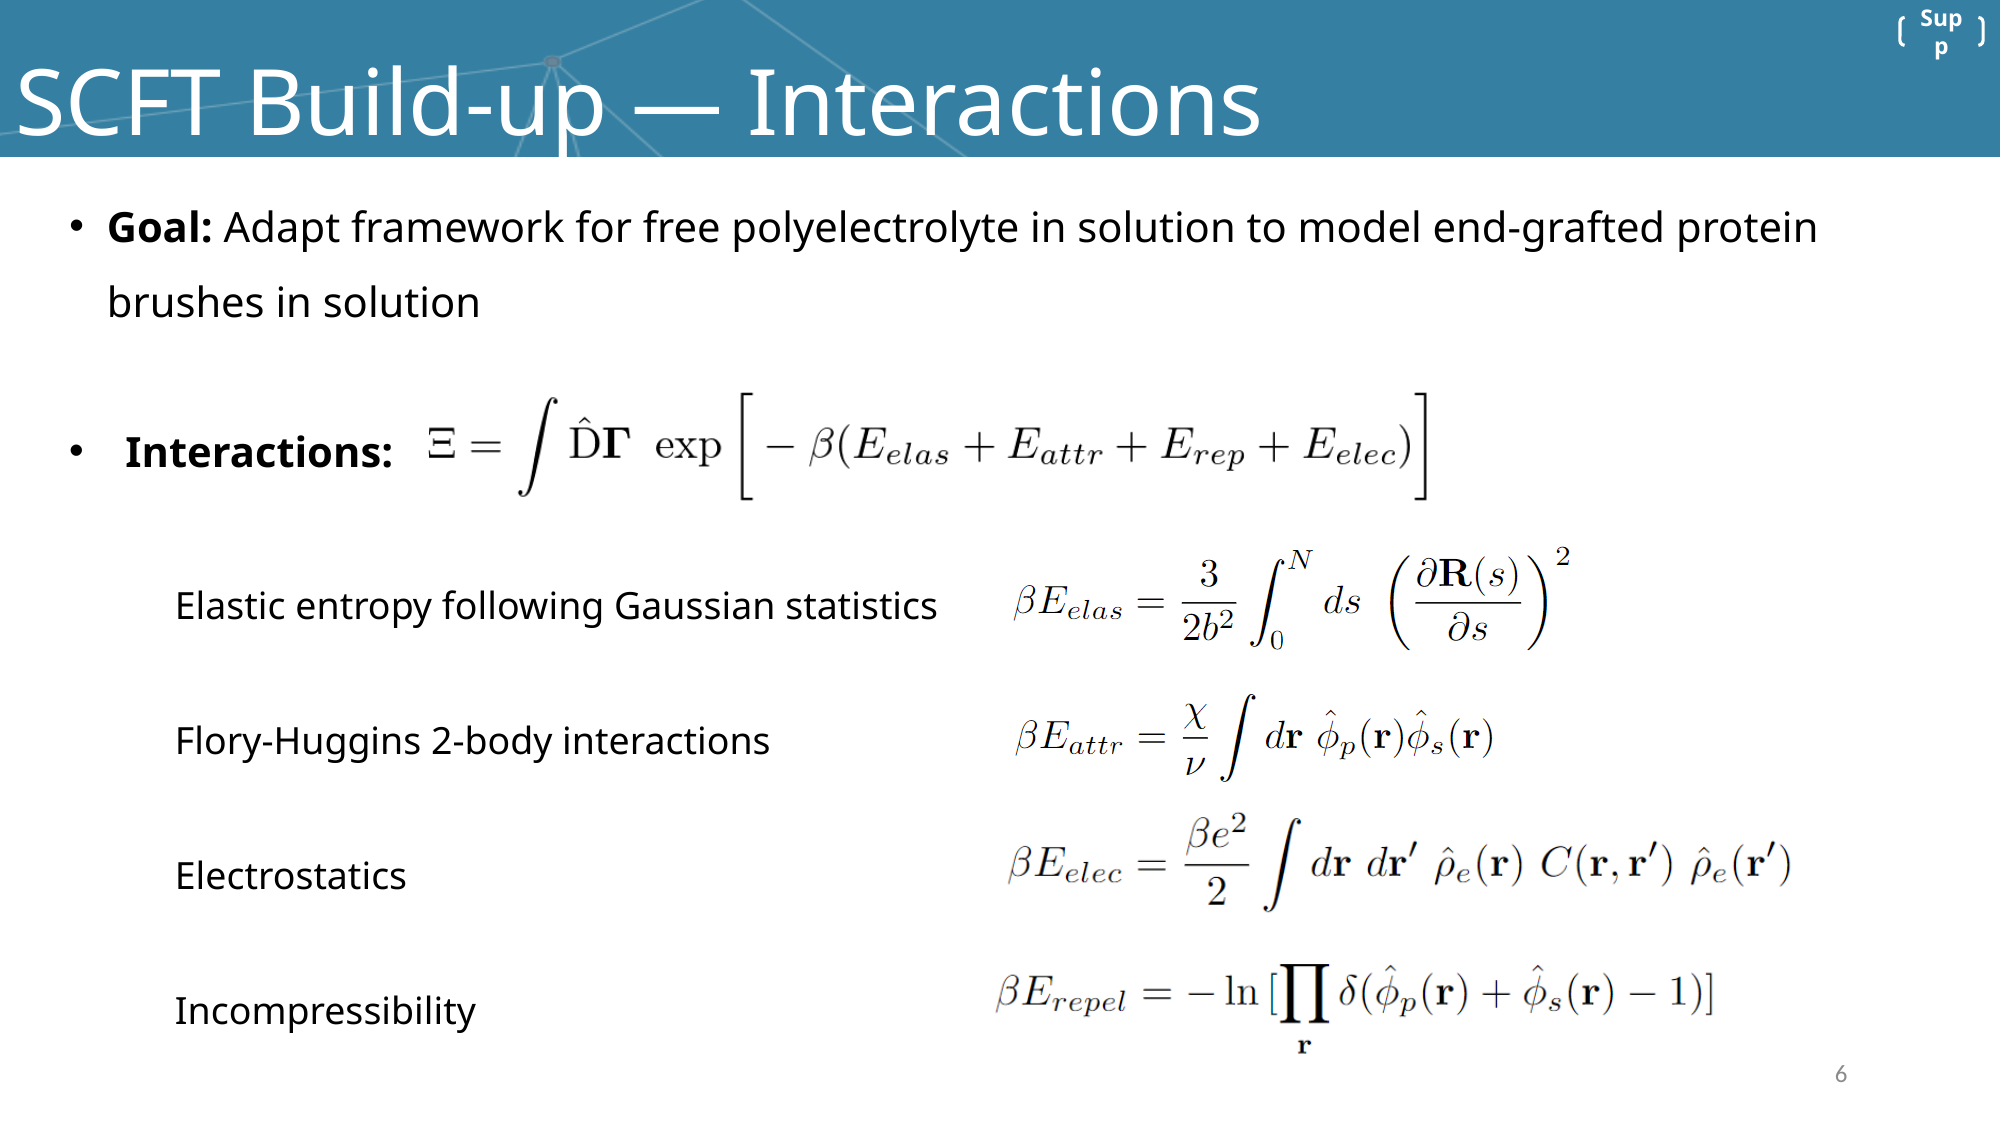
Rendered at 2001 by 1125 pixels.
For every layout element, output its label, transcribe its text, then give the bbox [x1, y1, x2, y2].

slide_number 6 [1412, 1042, 1863, 1103]
list Goal: Adapt framework for free polyelectrolyte in solution to model end-grafted protein brushes in solution [54, 167, 1859, 336]
title SCFT Build-up — Interactions [0, 23, 1725, 155]
picture [999, 800, 1802, 924]
text_box Elastic entropy following Gaussian statistics Flory-Huggins 2-body interactions Electrostatics Incompressibility [85, 552, 1141, 1085]
picture [1015, 681, 1504, 790]
picture [988, 946, 1724, 1061]
text_box Interactions: [54, 393, 411, 483]
picture [427, 392, 1427, 501]
picture [988, 531, 1575, 662]
